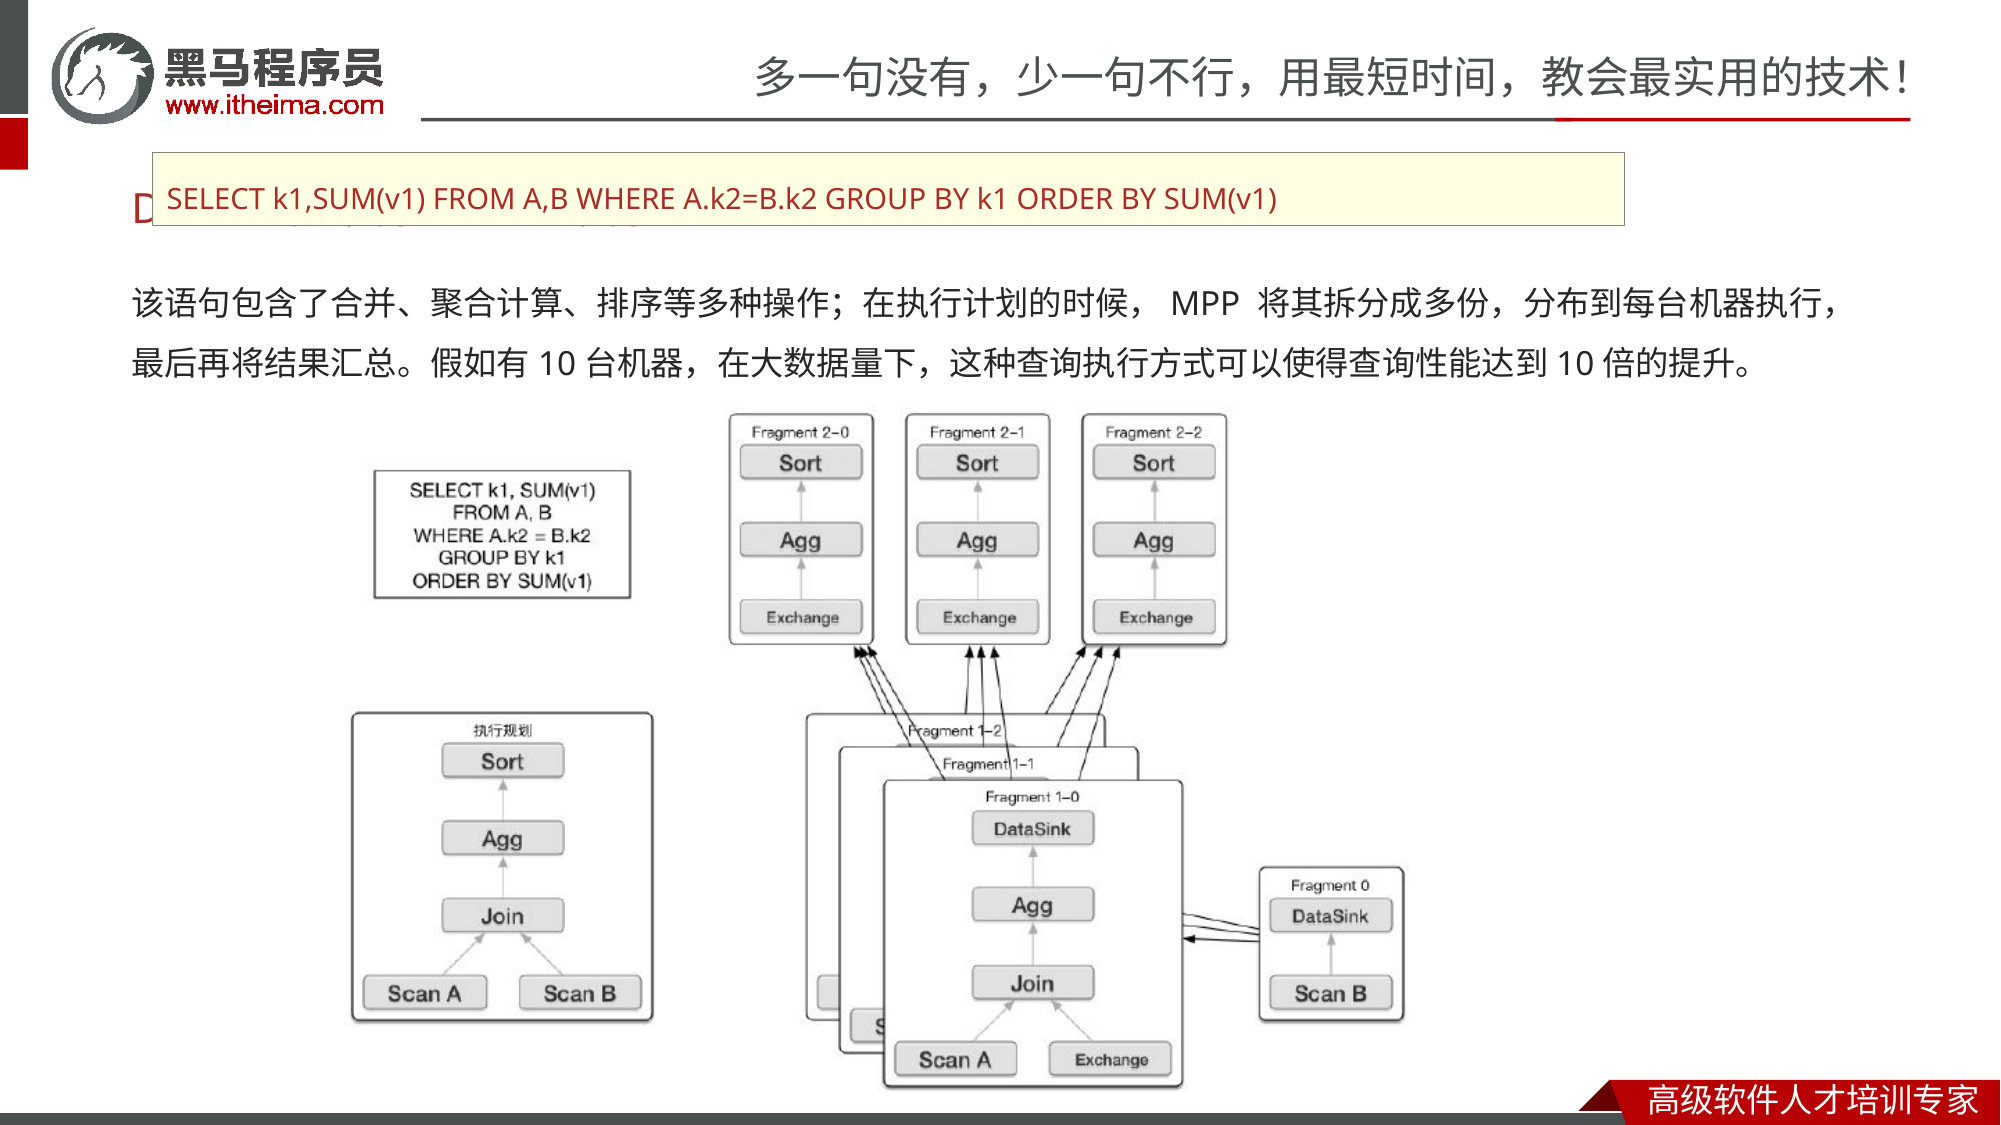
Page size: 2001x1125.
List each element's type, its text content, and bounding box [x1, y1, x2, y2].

picture [50, 26, 384, 125]
picture [310, 404, 1410, 1093]
text_box SELECT k1,SUM(v1) FROM A,B WHERE A.k2=B.k2 GROUP BY k1 ORDER BY SUM(v1) [150, 150, 1626, 228]
title Doris整体架构：MPP架构 [116, 164, 1732, 249]
text_box 该语句包含了合并、聚合计算、排序等多种操作；在执行计划的时候，MPP 将其拆分成多份，分布到每台机器执行，最后再将结果汇总。假如有10台机器，在大数据量下，这种查询执行方式可以使得查询性能达到10倍的提升。 [116, 254, 1892, 390]
